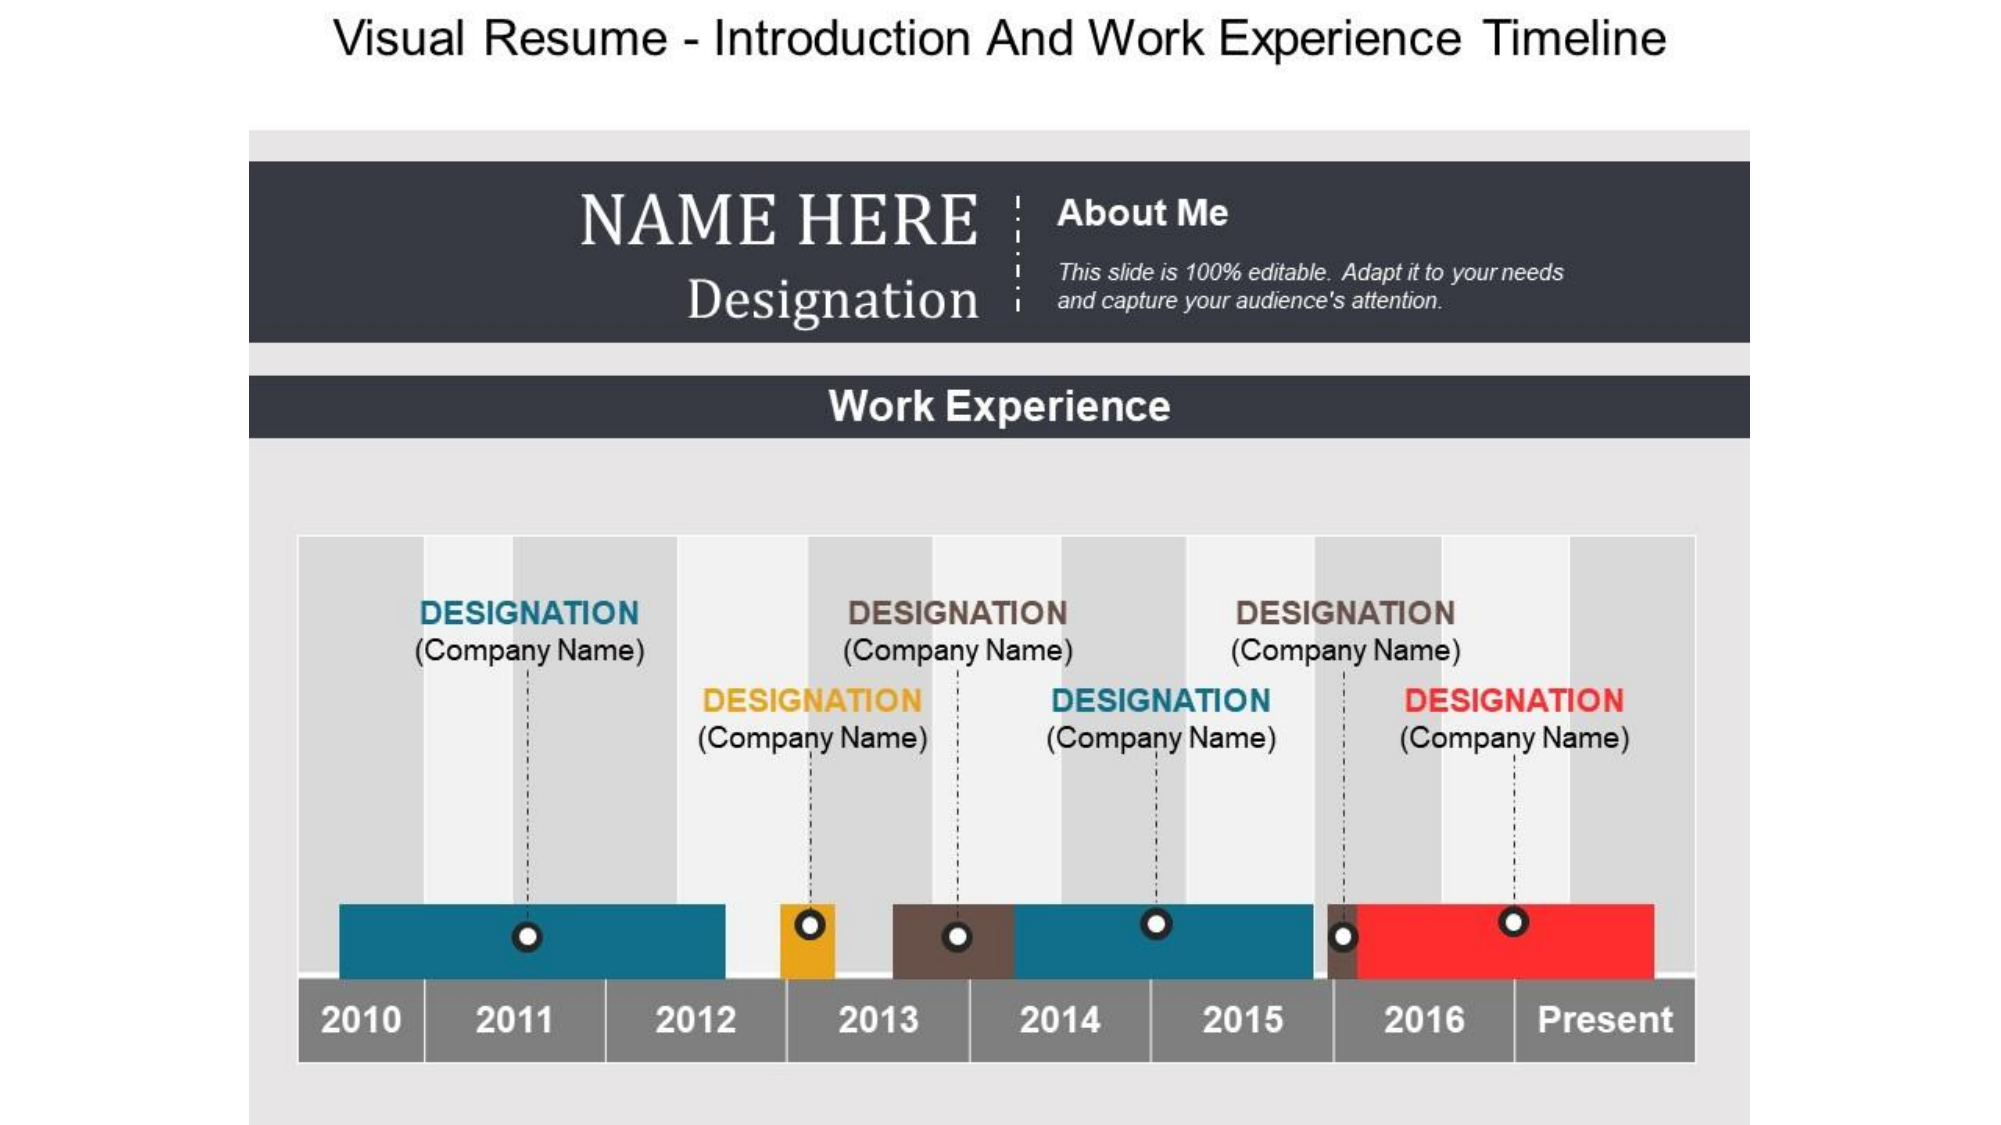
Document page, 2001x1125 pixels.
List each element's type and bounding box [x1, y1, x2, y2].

picture [249, 0, 1751, 1125]
